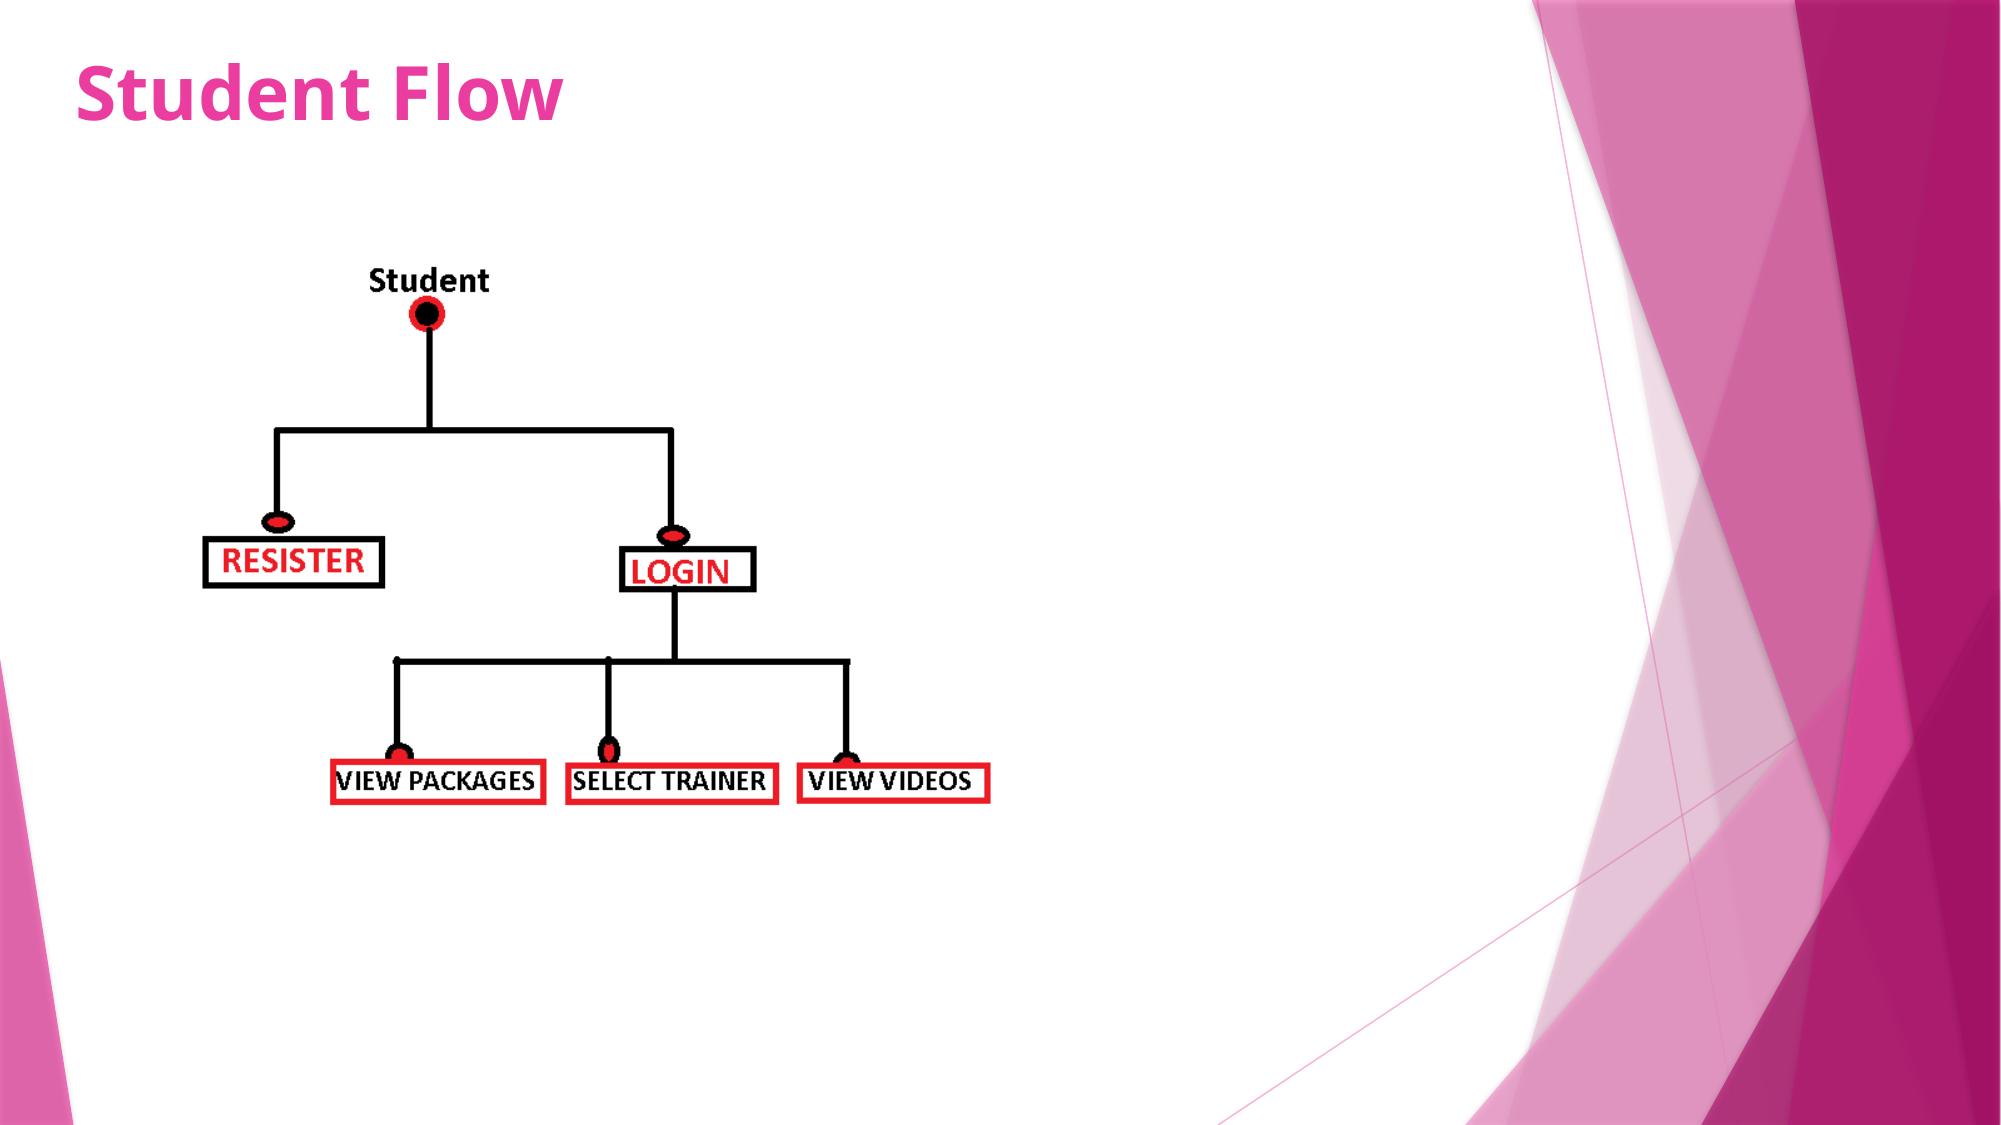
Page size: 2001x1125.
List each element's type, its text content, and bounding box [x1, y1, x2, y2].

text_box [59, 192, 1038, 870]
title Student Flow [60, 38, 1636, 162]
